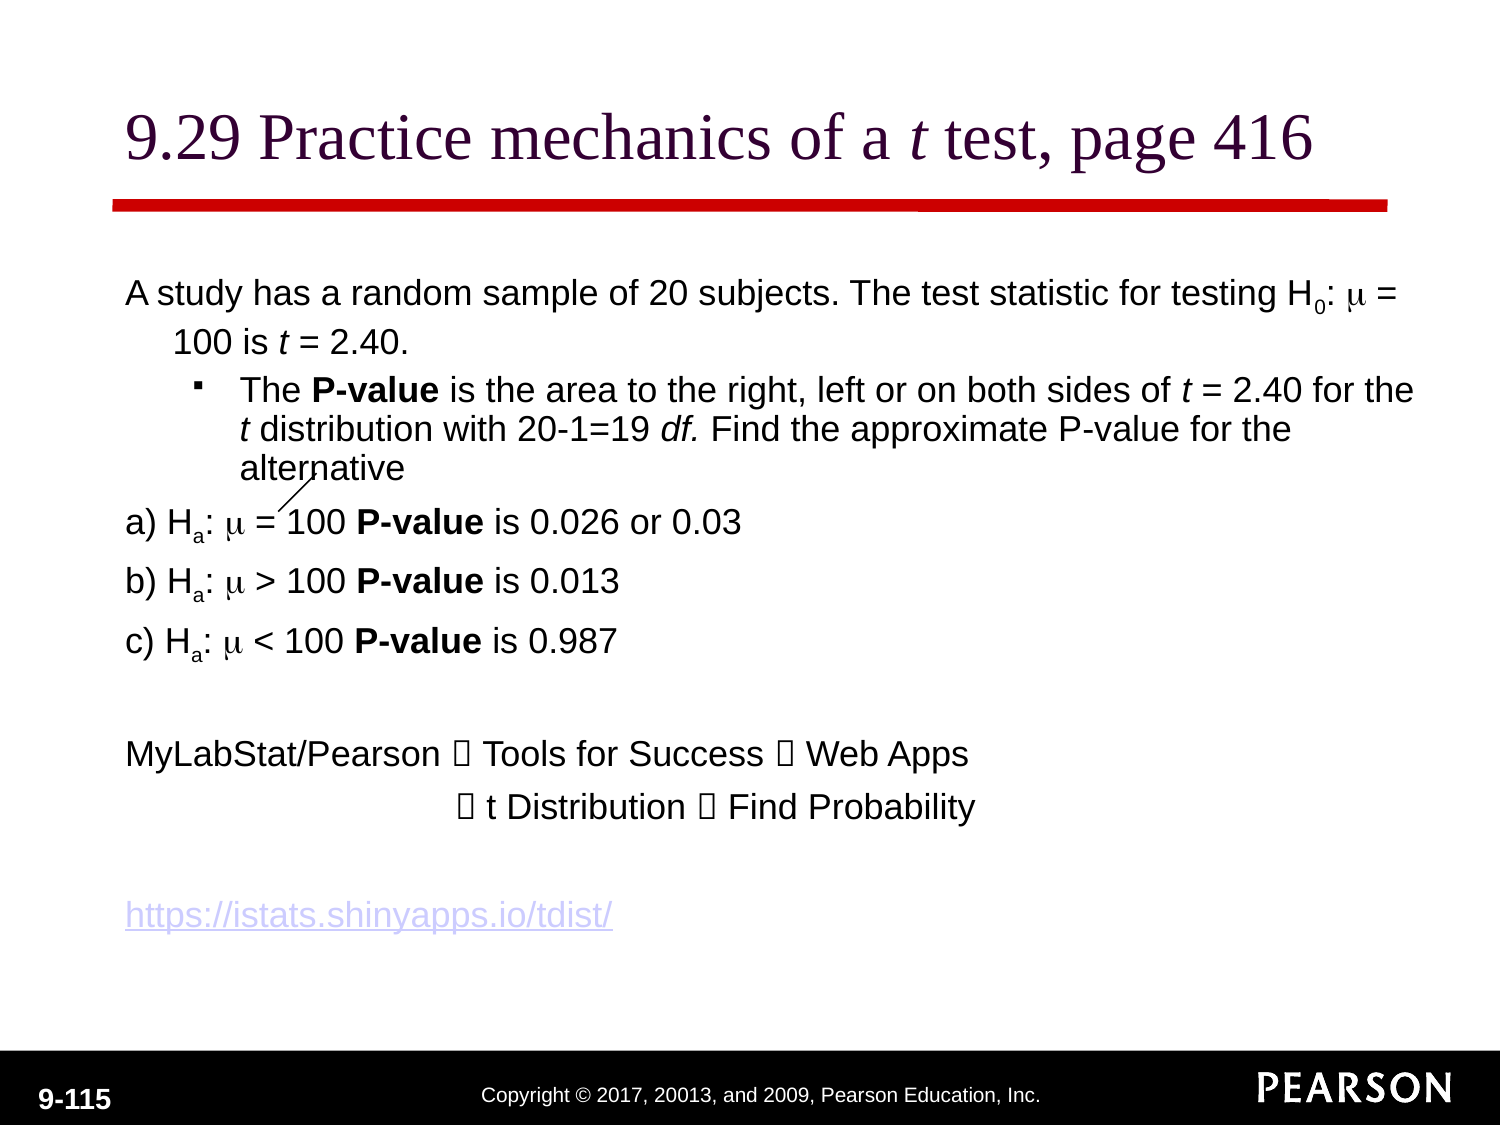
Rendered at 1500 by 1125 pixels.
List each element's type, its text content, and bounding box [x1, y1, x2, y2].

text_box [277, 472, 317, 512]
list A study has a random sample of 20 subjects. The test statistic for testing H0: m = 100 is t = 2.40. The P-value is the area to the right, left or on both sides of t = 2.40 for the t distribution with 20-1=19 df. Find the approximate P-value for the alternative a) Ha: m = 100 P-value is 0.026 or 0.03 b) Ha: m > 100 P-value is 0.013 c) Ha: m < 100 P-value is 0.987 MyLabStat/Pearson  Tools for Success  Web Apps  t Distribution  Find Probability https://istats.shinyapps.io/tdist/ [125, 262, 1425, 998]
title 9.29 Practice mechanics of a t test, page 416 [125, 45, 1425, 180]
